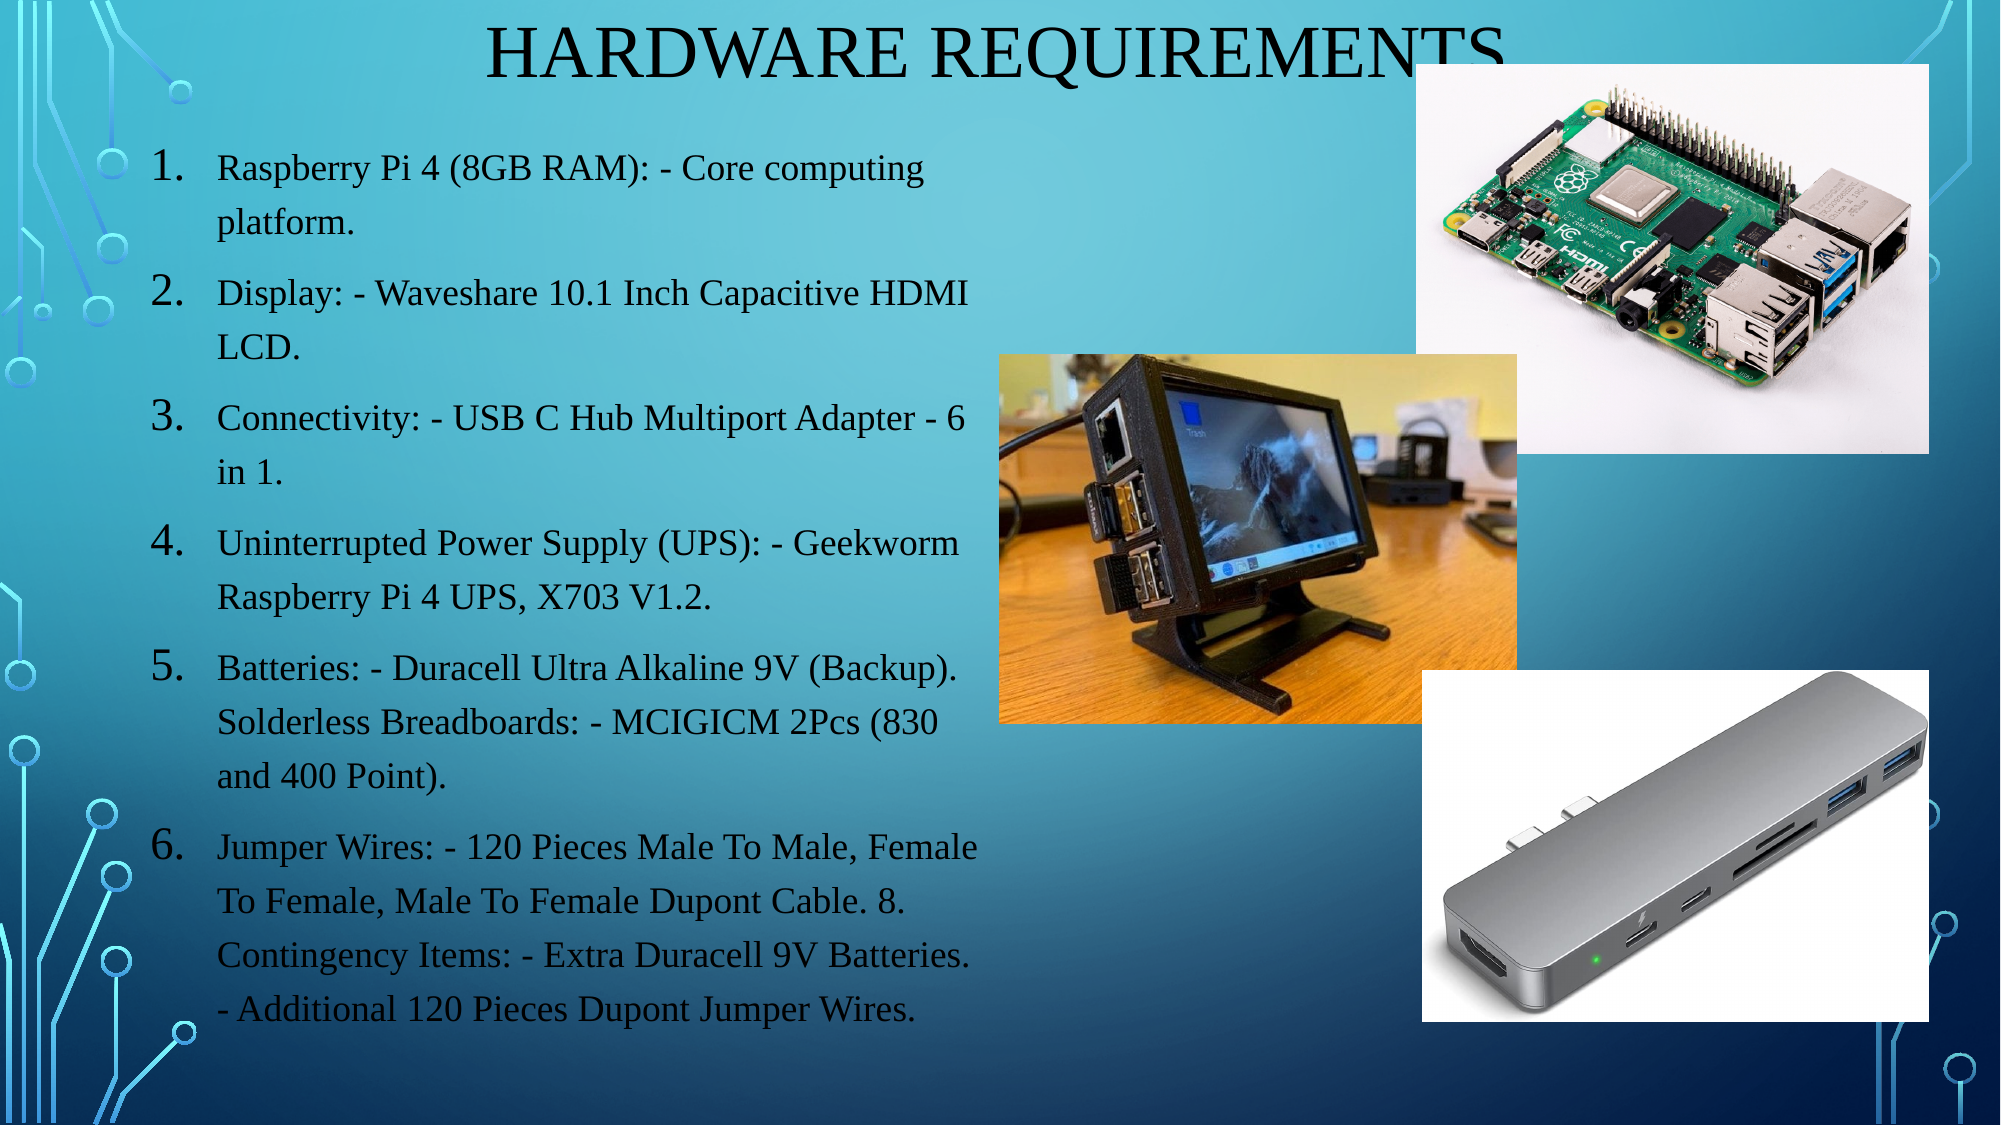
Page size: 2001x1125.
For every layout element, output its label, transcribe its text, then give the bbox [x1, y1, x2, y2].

title Hardware requirements [470, 0, 2000, 175]
list Raspberry Pi 4 (8GB RAM): - Core computing platform. Display: - Waveshare 10.1 Inch Capacitive HDMI LCD. Connectivity: - USB C Hub Multiport Adapter - 6 in 1. Uninterrupted Power Supply (UPS): - Geekworm Raspberry Pi 4 UPS, X703 V1.2. Batteries: - Duracell Ultra Alkaline 9V (Backup). Solderless Breadboards: - MCIGICM 2Pcs (830 and 400 Point). Jumper Wires: - 120 Pieces Male To Male, Female To Female, Male To Female Dupont Cable. 8. Contingency Items: - Extra Duracell 9V Batteries. - Additional 120 Pieces Dupont Jumper Wires. [135, 126, 1000, 1056]
picture [999, 64, 1930, 1023]
